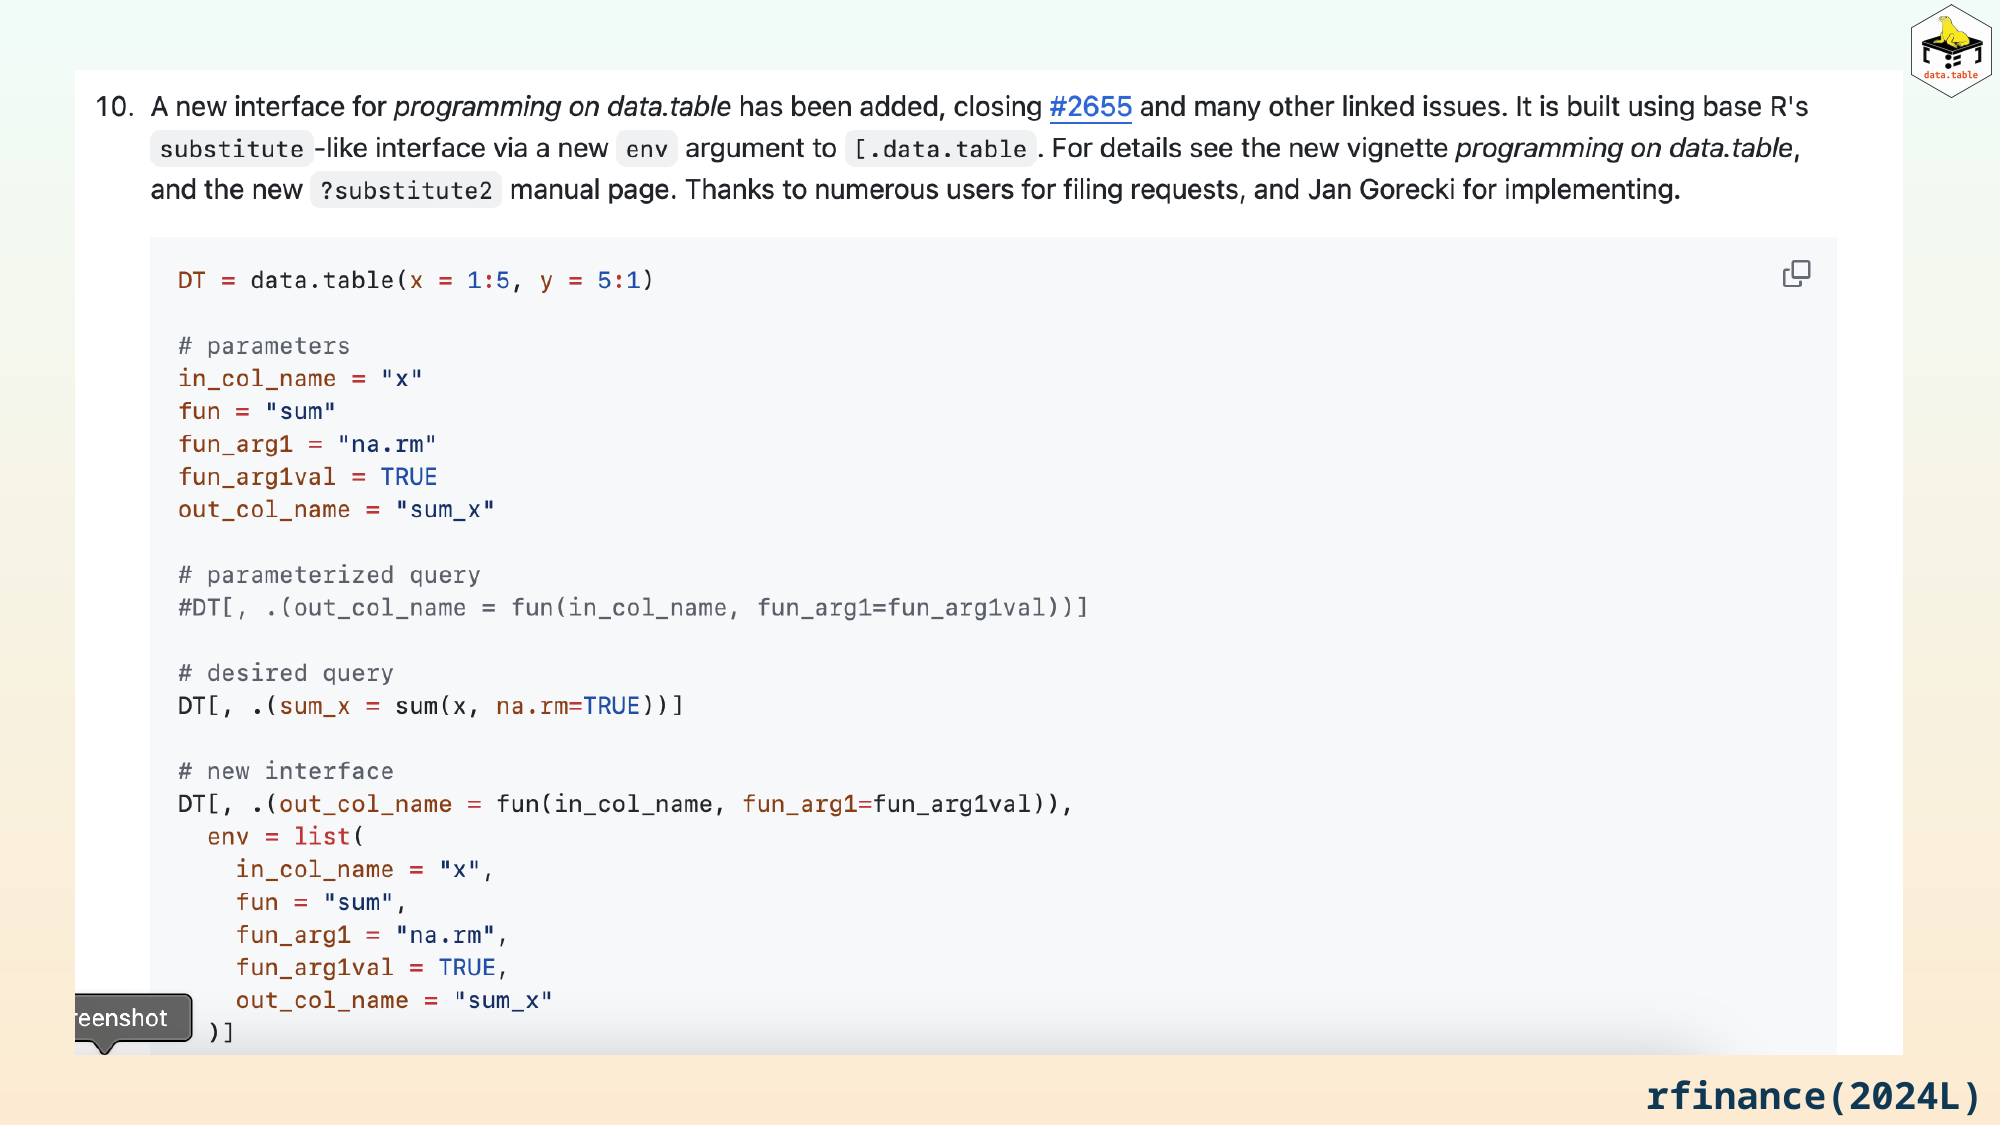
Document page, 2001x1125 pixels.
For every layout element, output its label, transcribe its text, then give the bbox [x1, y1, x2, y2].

text_box Re-invigorated development and new features [66, 276, 75, 372]
text_box New Developments! [66, 84, 75, 235]
picture [1911, 4, 1992, 98]
text_box rfinance(2024L) [1631, 1064, 1999, 1125]
picture [75, 70, 1903, 1055]
text_box Re-invigorated development and new features [1903, 276, 1912, 372]
